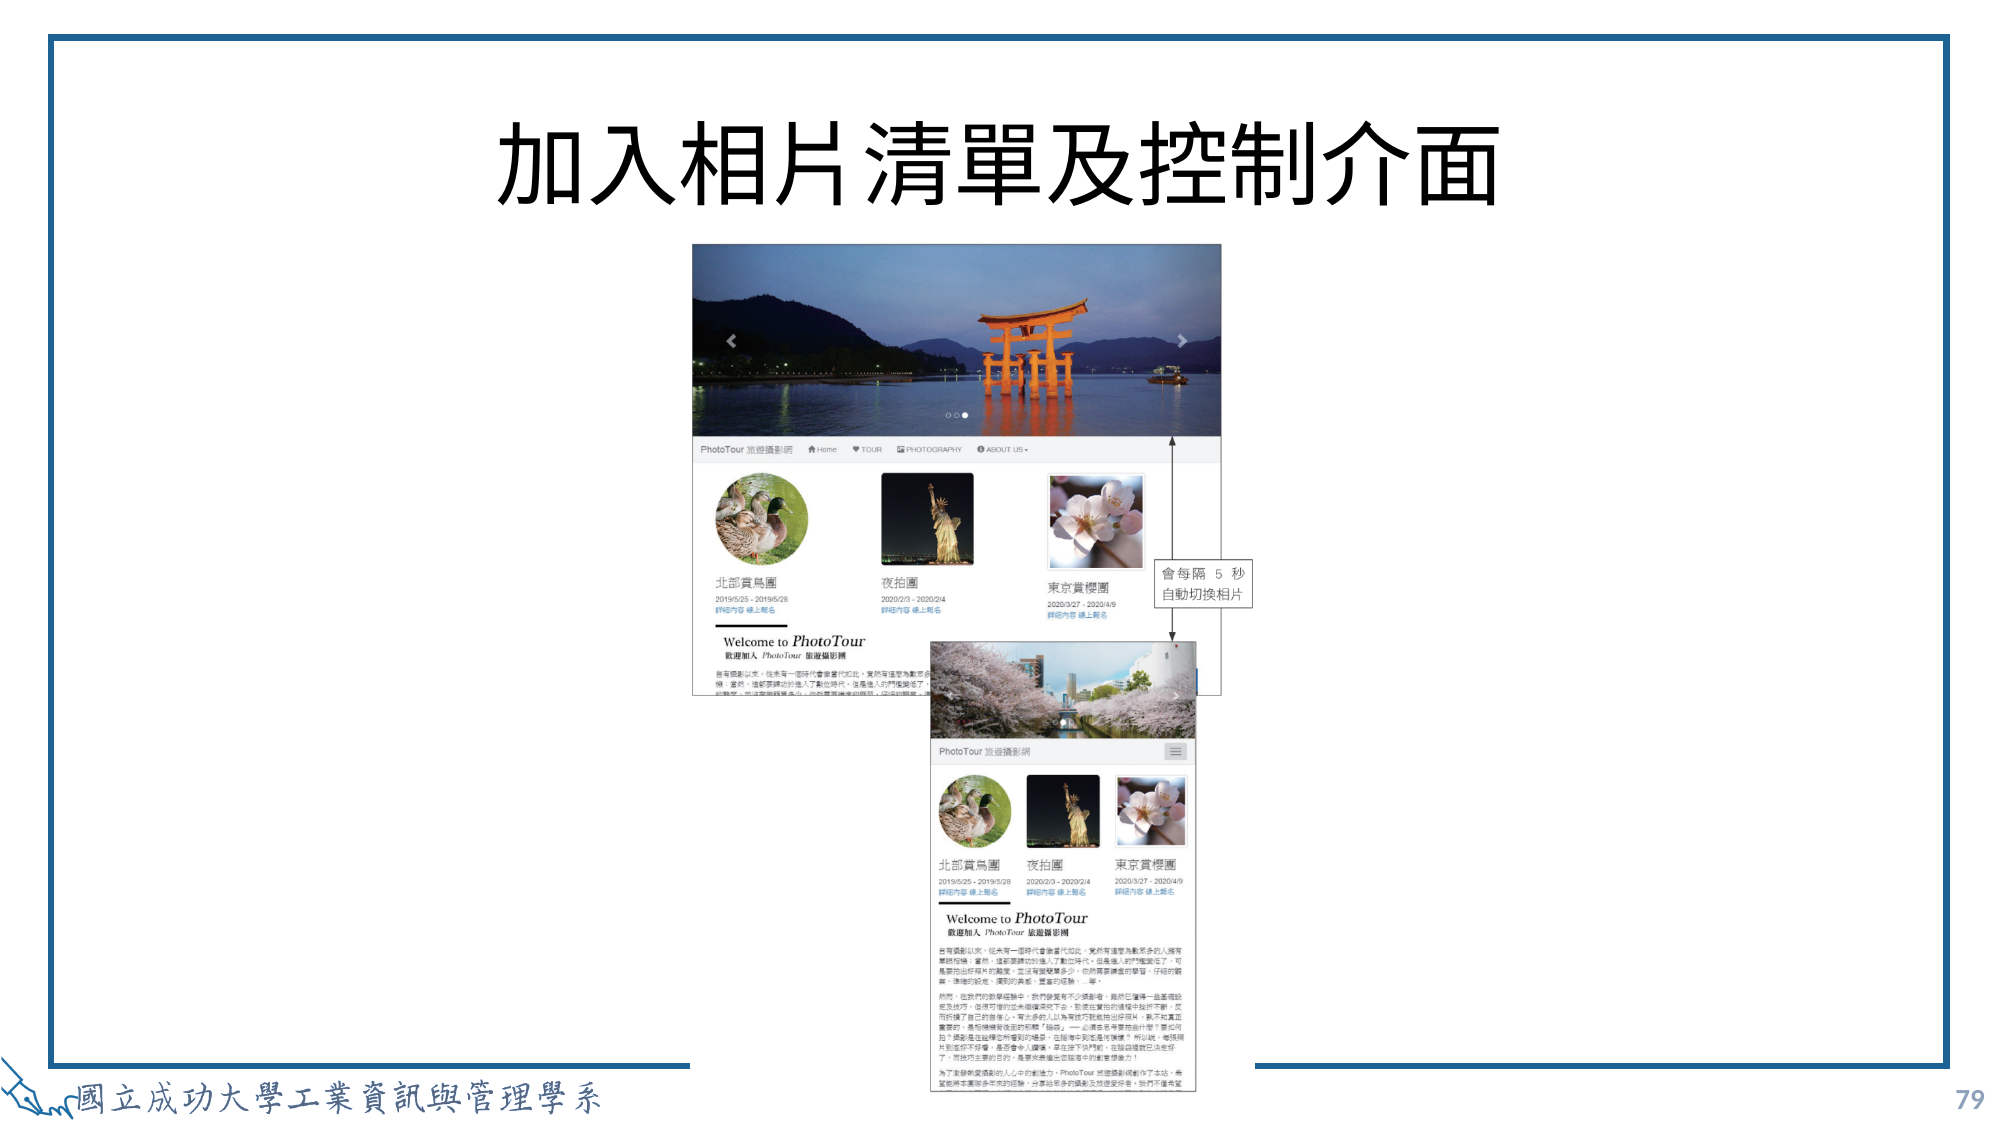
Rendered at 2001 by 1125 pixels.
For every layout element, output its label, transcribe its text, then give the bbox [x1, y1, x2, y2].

picture [690, 242, 1255, 1093]
slide_number 79 [1550, 1067, 2000, 1125]
picture [0, 1049, 80, 1125]
title 加入相片清單及控制介面 [137, 59, 1863, 278]
